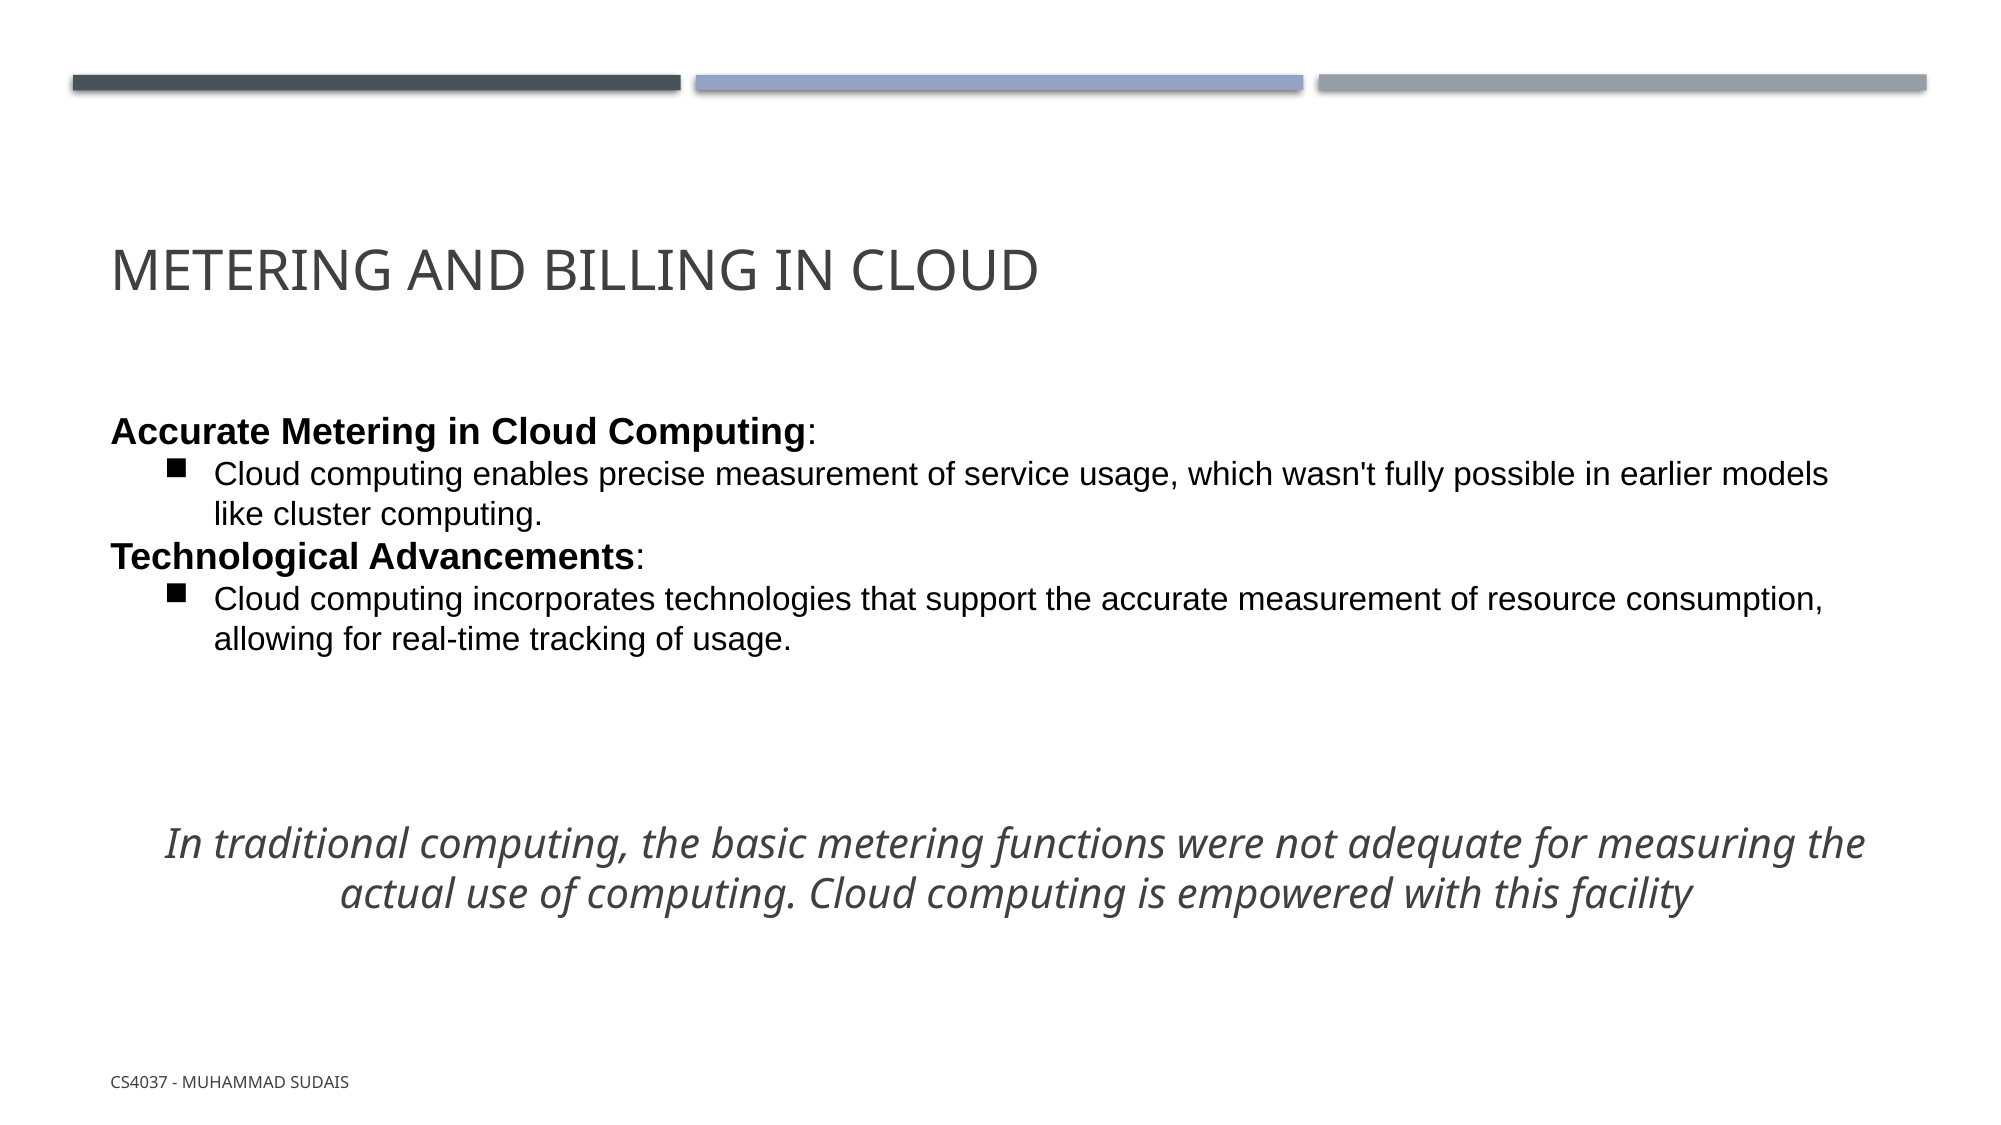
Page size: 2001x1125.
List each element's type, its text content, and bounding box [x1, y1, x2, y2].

footer CS4037 - Muhammad Sudais [95, 1053, 1230, 1114]
title METERING AND BILLING IN CLOUD [95, 115, 1905, 311]
list Accurate Metering in Cloud Computing: Cloud computing enables precise measurement of service usage, which wasn't fully possible in earlier models like cluster computing. Technological Advancements: Cloud computing incorporates technologies that support the accurate measurement of resource consumption, allowing for real-time tracking of usage. In traditional computing, the basic metering functions were not adequate for measuring the actual use of computing. Cloud computing is empowered with this facility [95, 355, 1884, 1009]
